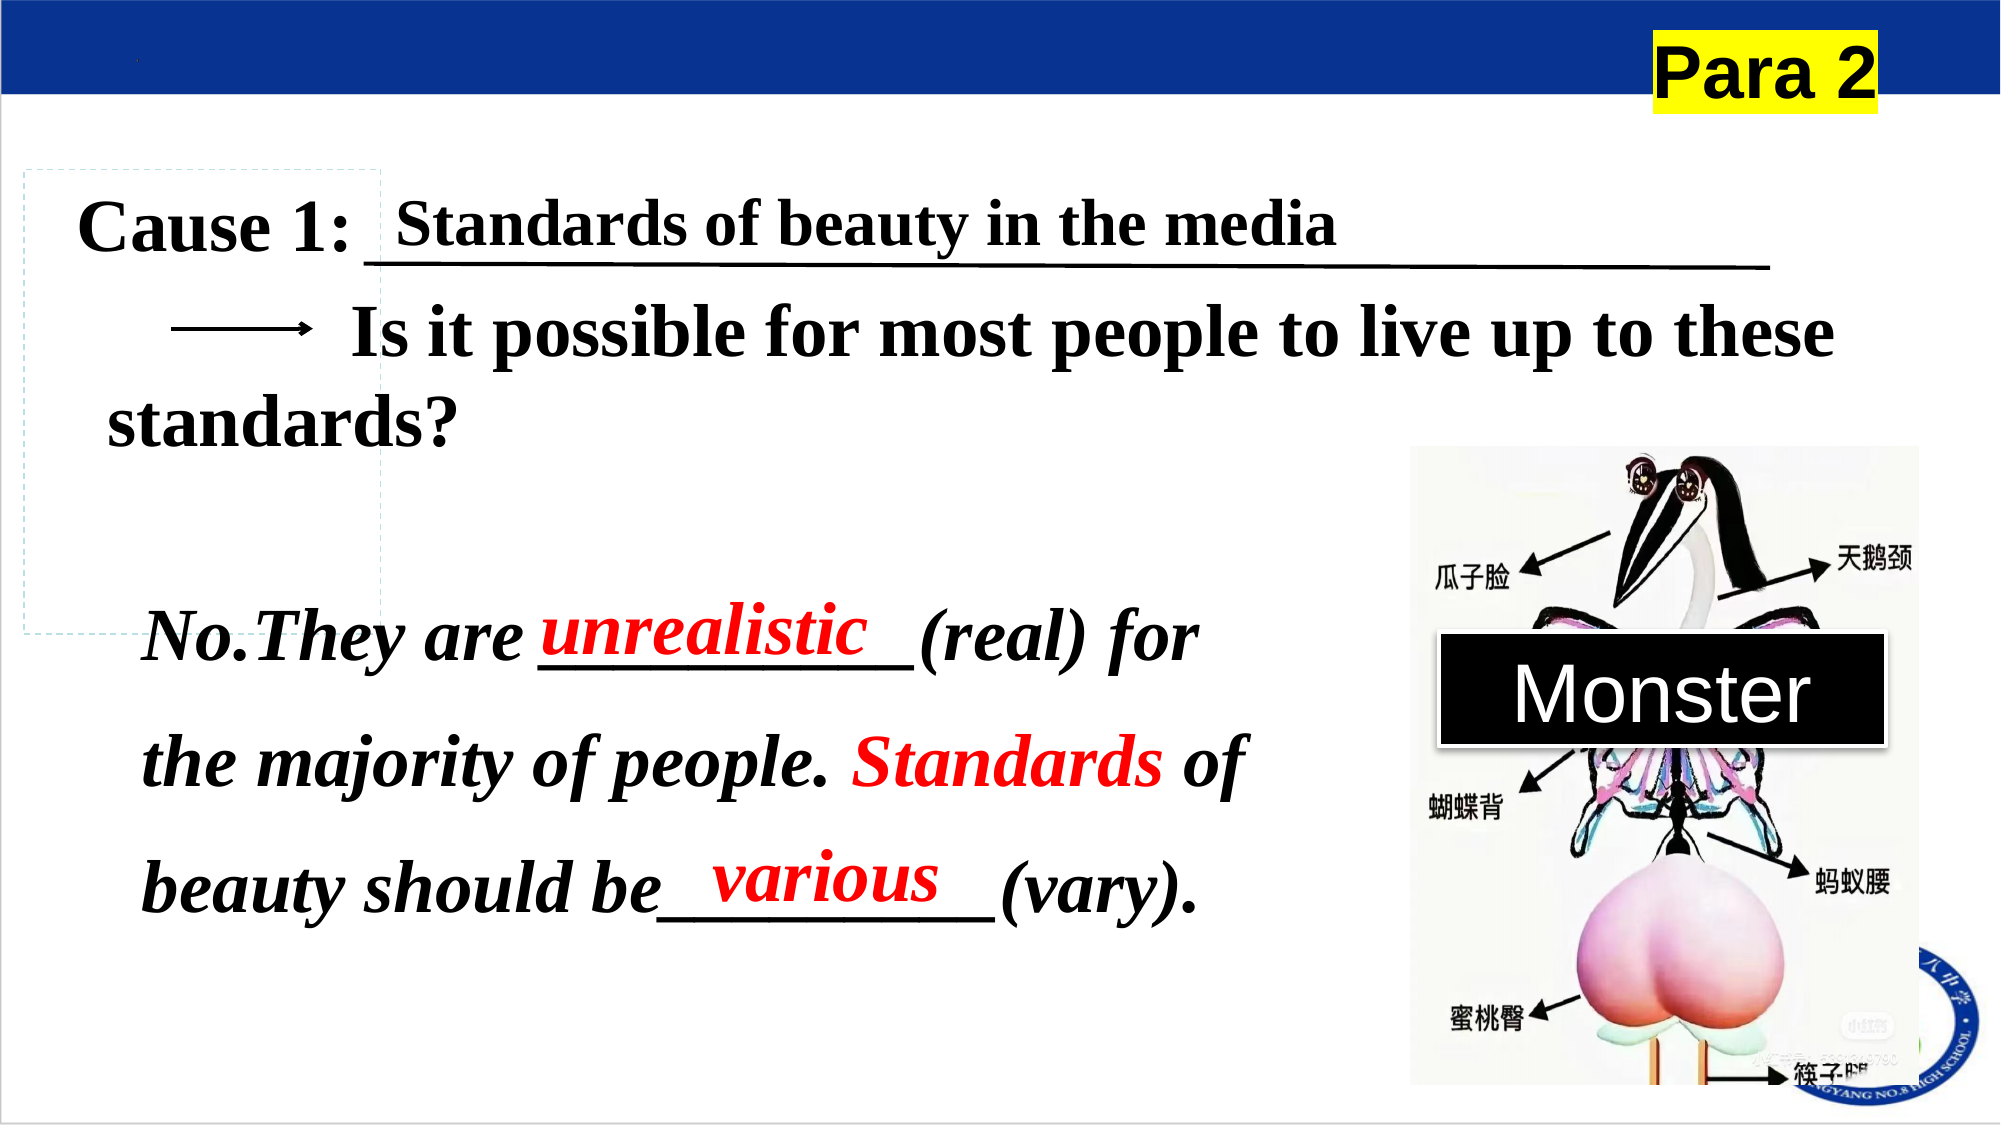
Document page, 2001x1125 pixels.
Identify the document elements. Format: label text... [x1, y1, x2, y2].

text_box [363, 263, 1771, 268]
text_box Is it possible for most people to live up to these standards? [92, 273, 1938, 469]
picture [0, 0, 2001, 1125]
text_box Cause 1: [23, 169, 381, 635]
text_box various [697, 729, 974, 813]
text_box Para 2 [1638, 15, 1907, 121]
text_box Standards of beauty in the media [380, 171, 1499, 262]
text_box No.They are __________(real) for the majority of people. Standards of beauty should be_________(vary). [127, 542, 1280, 855]
text_box unrealistic [525, 571, 937, 656]
